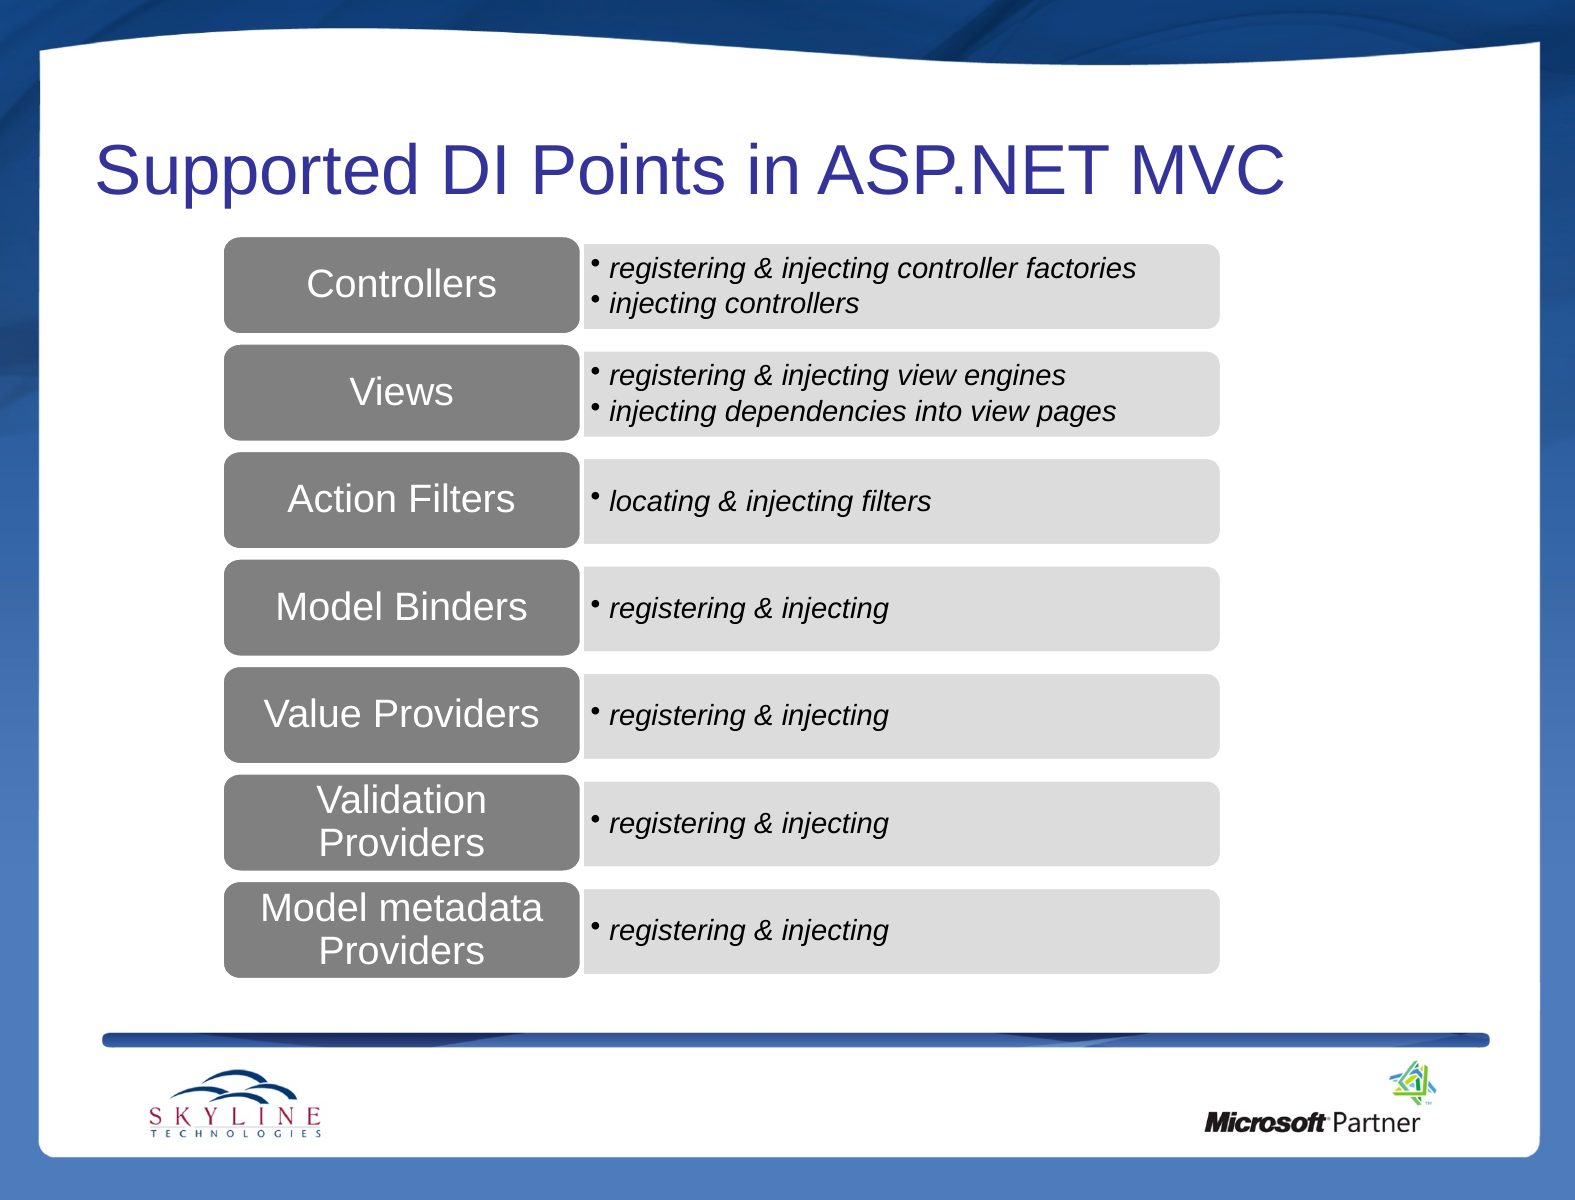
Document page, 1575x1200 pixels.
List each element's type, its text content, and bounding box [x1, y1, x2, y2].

text_box registering & injecting [579, 884, 1224, 979]
text_box Action Filters [219, 447, 584, 553]
text_box Model Binders [219, 555, 584, 660]
text_box Views [219, 340, 584, 445]
text_box registering & injecting controller factories injecting controllers [579, 240, 1224, 334]
text_box Value Providers [219, 662, 584, 768]
text_box Controllers [219, 233, 584, 338]
text_box registering & injecting view engines injecting dependencies into view pages [579, 347, 1224, 441]
text_box Validation Providers [219, 770, 584, 875]
text_box registering & injecting [579, 777, 1224, 871]
text_box locating & injecting filters [579, 454, 1224, 549]
text_box registering & injecting [579, 562, 1224, 656]
text_box Model metadata Providers [219, 877, 584, 983]
picture [0, 0, 1575, 1200]
text_box registering & injecting [579, 669, 1224, 764]
text_box Supported DI Points in ASP.NET MVC [78, 97, 1517, 236]
